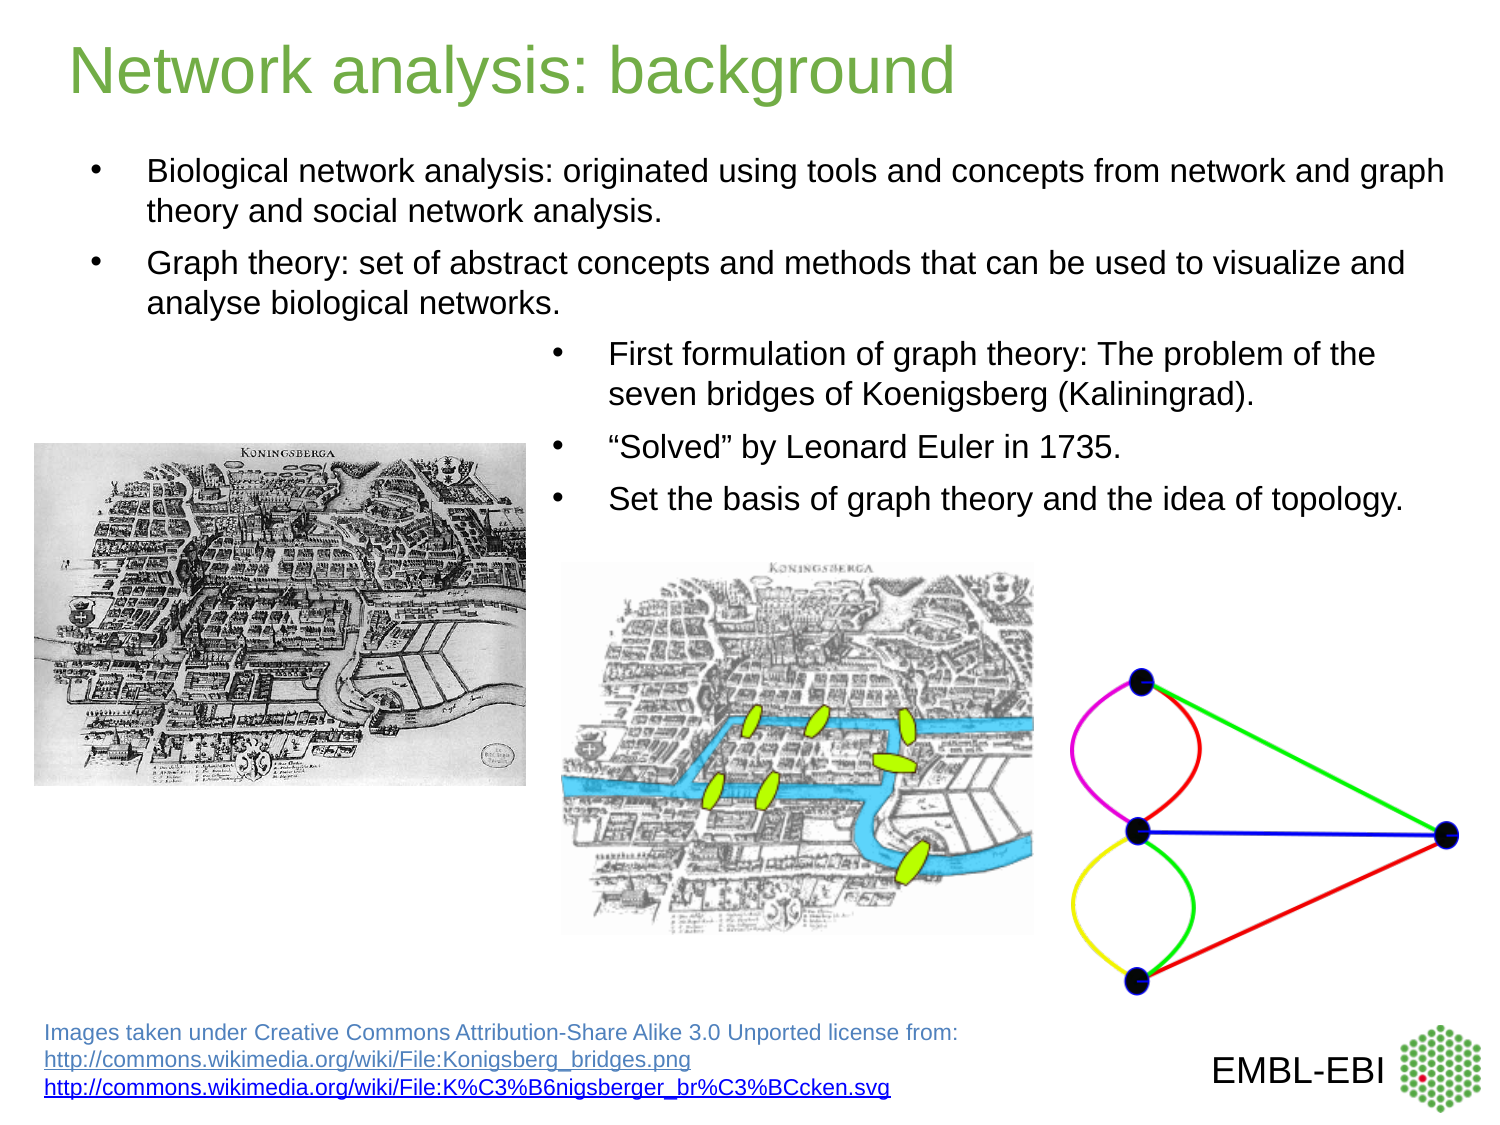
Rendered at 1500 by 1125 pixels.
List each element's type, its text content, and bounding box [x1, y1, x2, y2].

text_box Biological network analysis: originated using tools and concepts from network and graph theory and social network analysis. Graph theory: set of abstract concepts and methods that can be used to visualize and analyse biological networks. [75, 141, 1471, 329]
text_box First formulation of graph theory: The problem of the seven bridges of Koenigsberg (Kaliningrad). “Solved” by Leonard Euler in 1735. Set the basis of graph theory and the idea of topology. [537, 325, 1471, 525]
text_box Images taken under Creative Commons Attribution-Share Alike 3.0 Unported license from: http://commons.wikimedia.org/wiki/File:Konigsberg_bridges.png http://commons.wikimedia.org/wiki/File:K%C3%B6nigsberger_br%C3%BCcken.svg [29, 1009, 1164, 1107]
picture [1396, 1025, 1481, 1113]
text_box Network analysis: background [53, 19, 1341, 115]
picture [34, 443, 526, 786]
picture [1070, 668, 1459, 996]
picture [561, 562, 1034, 935]
